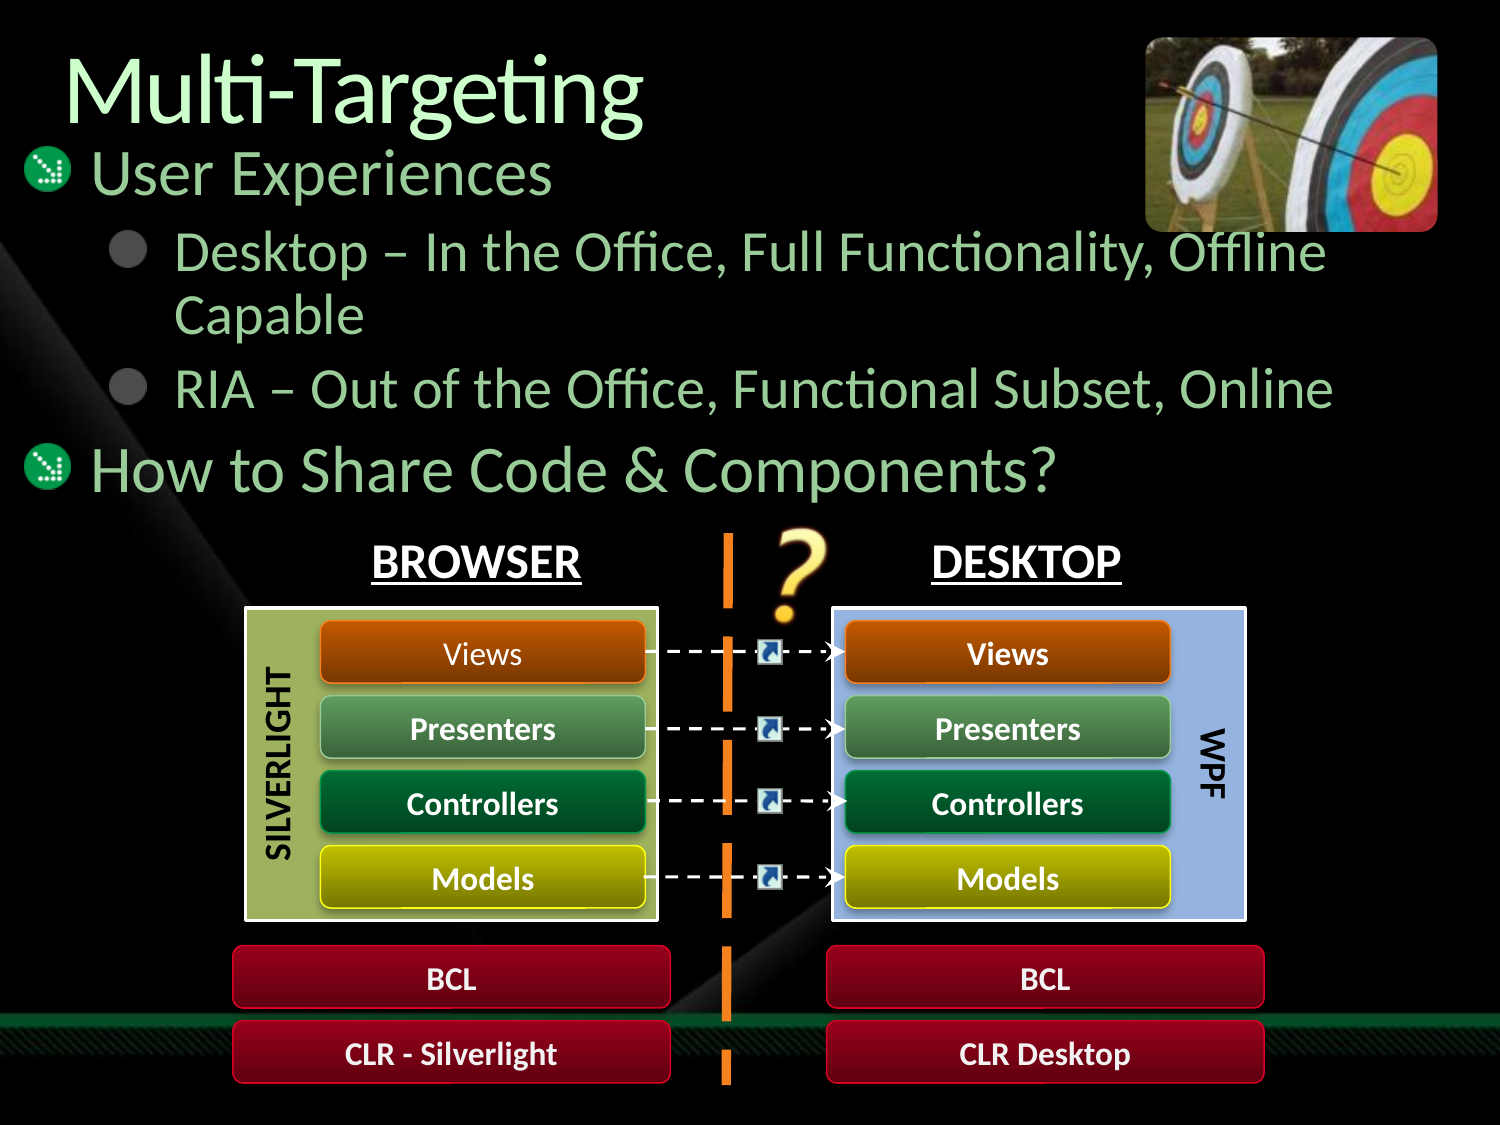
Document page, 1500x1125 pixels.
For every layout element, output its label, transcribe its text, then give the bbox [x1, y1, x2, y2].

title Multi-Targeting [62, 37, 1144, 137]
picture [0, 0, 1500, 1125]
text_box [645, 695, 1171, 834]
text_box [645, 639, 846, 665]
list User Experiences Desktop – In the Office, Full Functionality, Offline Capable RIA – Out of the Office, Functional Subset, Online How to Share Code & Components? [24, 137, 1463, 575]
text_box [643, 845, 1171, 909]
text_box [232, 520, 1265, 1086]
